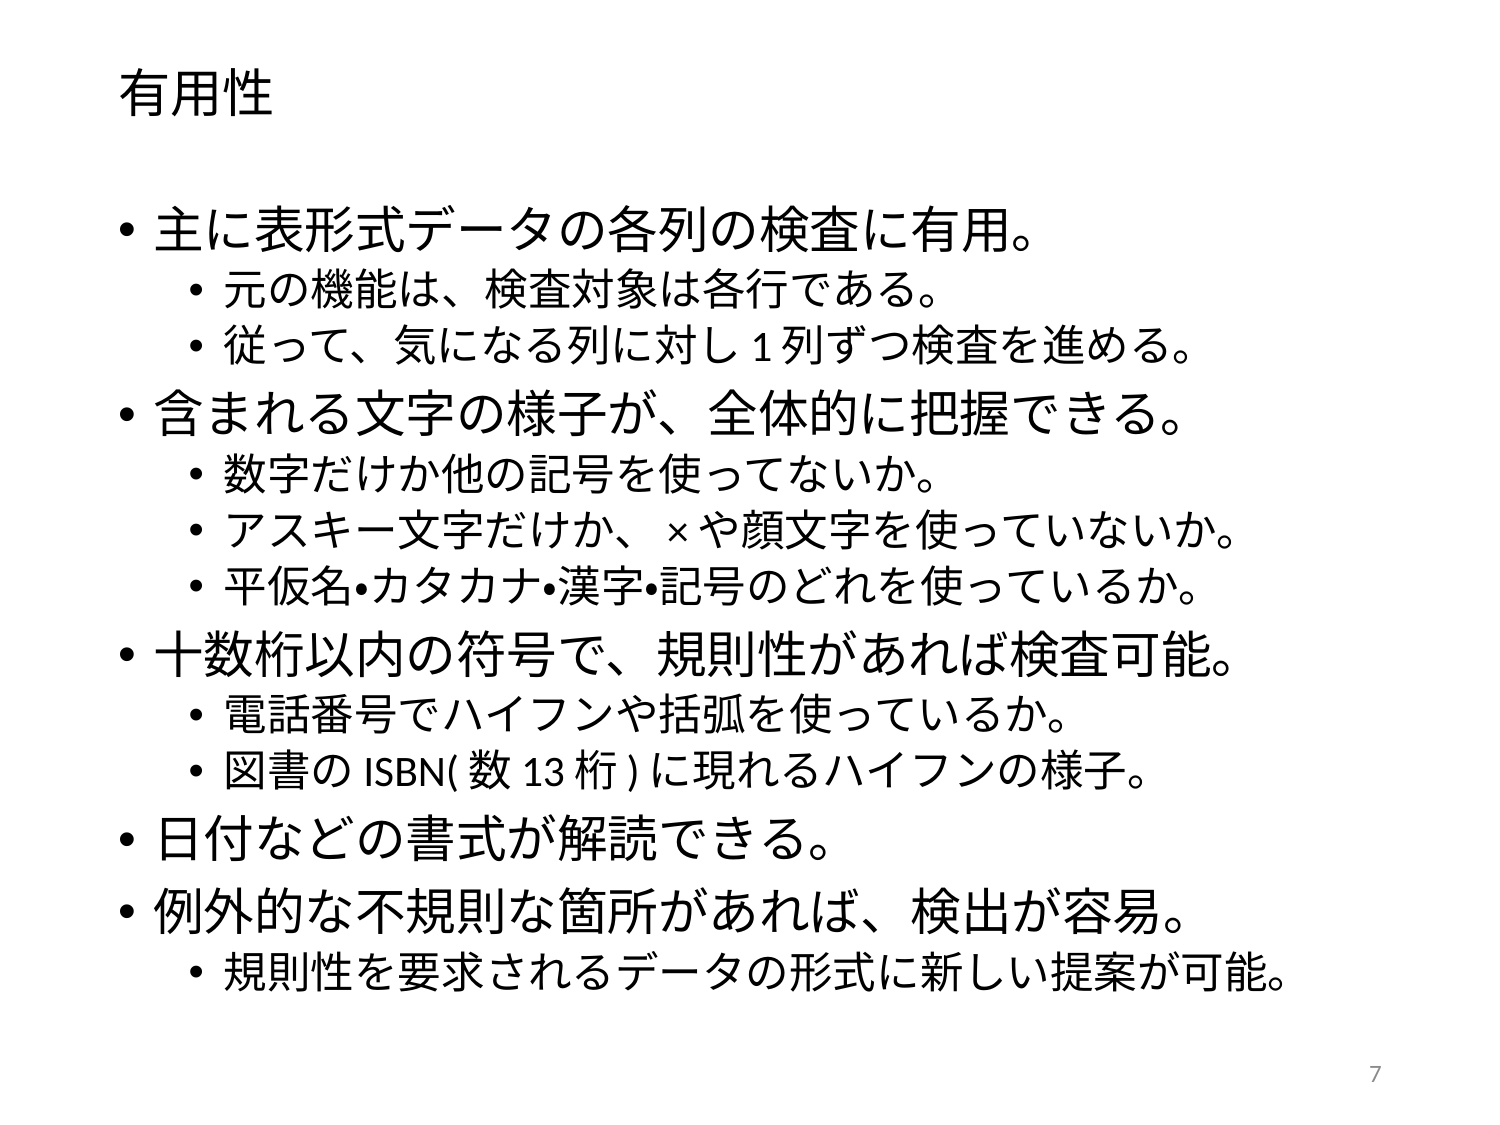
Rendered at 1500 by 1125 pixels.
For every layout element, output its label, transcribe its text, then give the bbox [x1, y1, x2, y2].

title 有用性 [103, 59, 1397, 132]
list 主に表形式データの各列の検査に有用。 元の機能は、検査対象は各行である。 従って、気になる列に対し1列ずつ検査を進める。 含まれる文字の様子が、全体的に把握できる。 数字だけか他の記号を使ってないか。 アスキー文字だけか、×や顔文字を使っていないか。 平仮名・カタカナ・漢字・記号のどれを使っているか。 十数桁以内の符号で、規則性があれば検査可能。 電話番号でハイフンや括弧を使っているか。 図書のISBN(数13桁)に現れるハイフンの様子。 日付などの書式が解読できる。 例外的な不規則な箇所があれば、検出が容易。 規則性を要求されるデータの形式に新しい提案が可能。 [103, 197, 1397, 1014]
slide_number 7 [1059, 1042, 1397, 1103]
